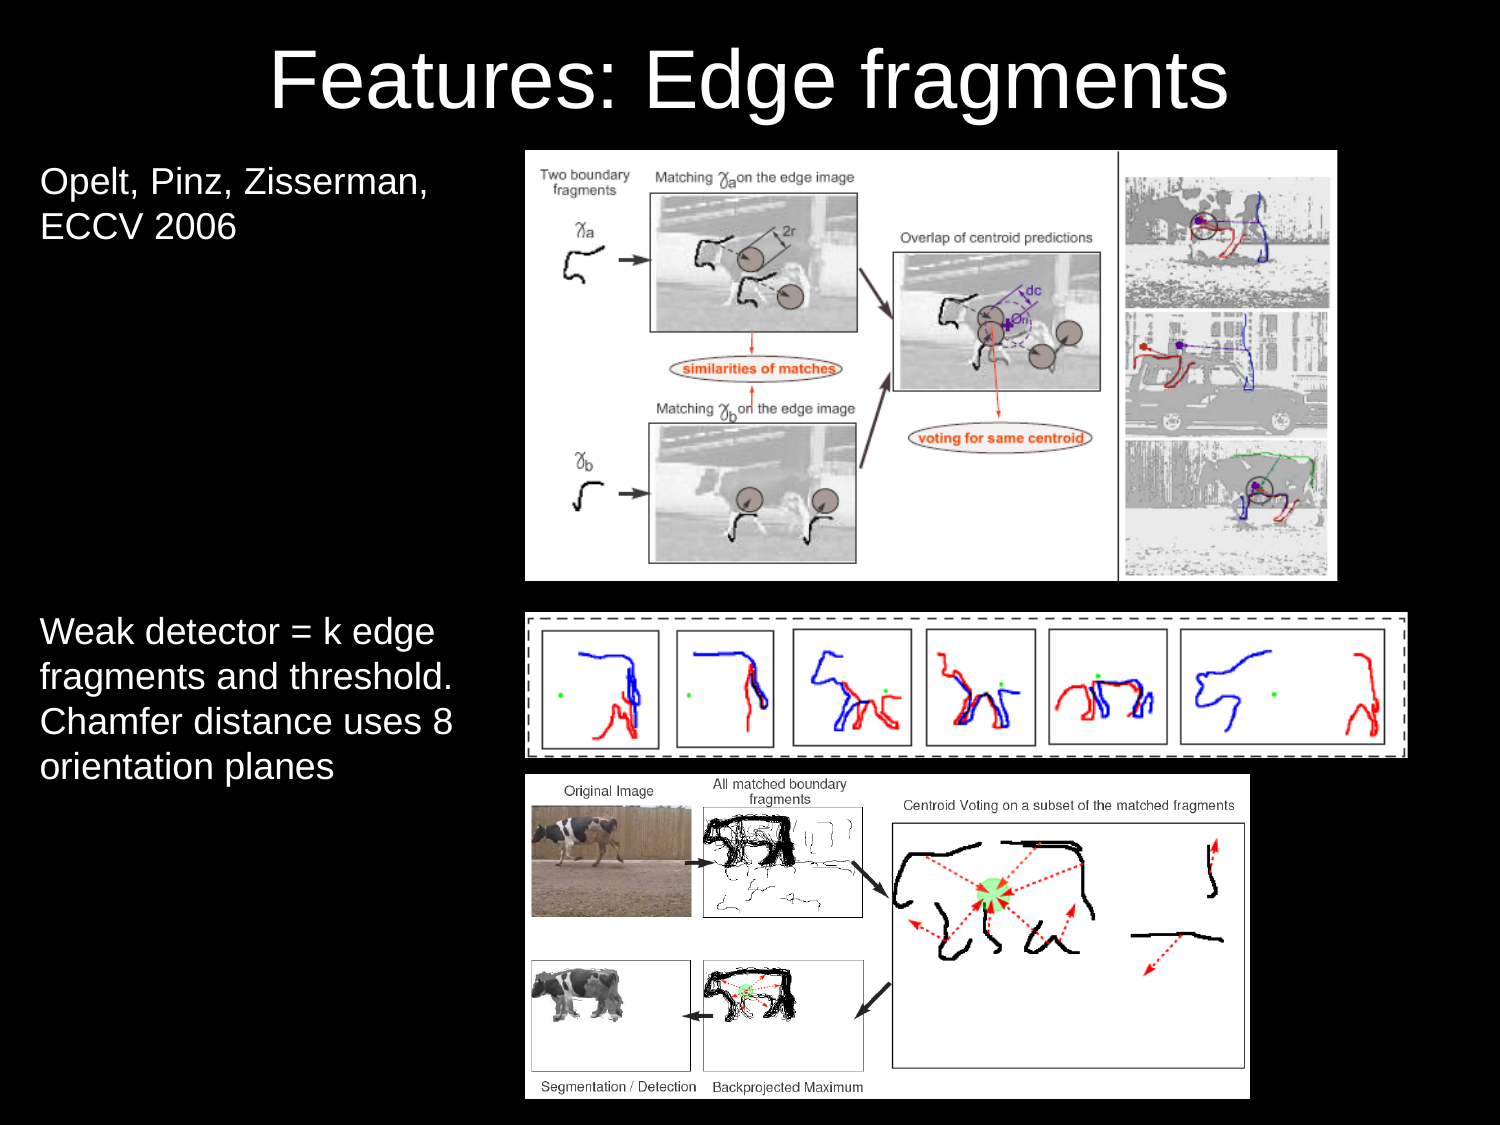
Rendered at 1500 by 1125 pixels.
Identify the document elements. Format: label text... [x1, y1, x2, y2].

title Features: Edge fragments [74, 0, 1426, 151]
picture [524, 612, 1408, 758]
text_box Weak detector = k edge fragments and threshold. Chamfer distance uses 8 orientation planes [24, 599, 563, 795]
picture [524, 774, 1251, 1099]
picture [524, 149, 1338, 581]
text_box Opelt, Pinz, Zisserman, ECCV 2006 [24, 149, 450, 255]
